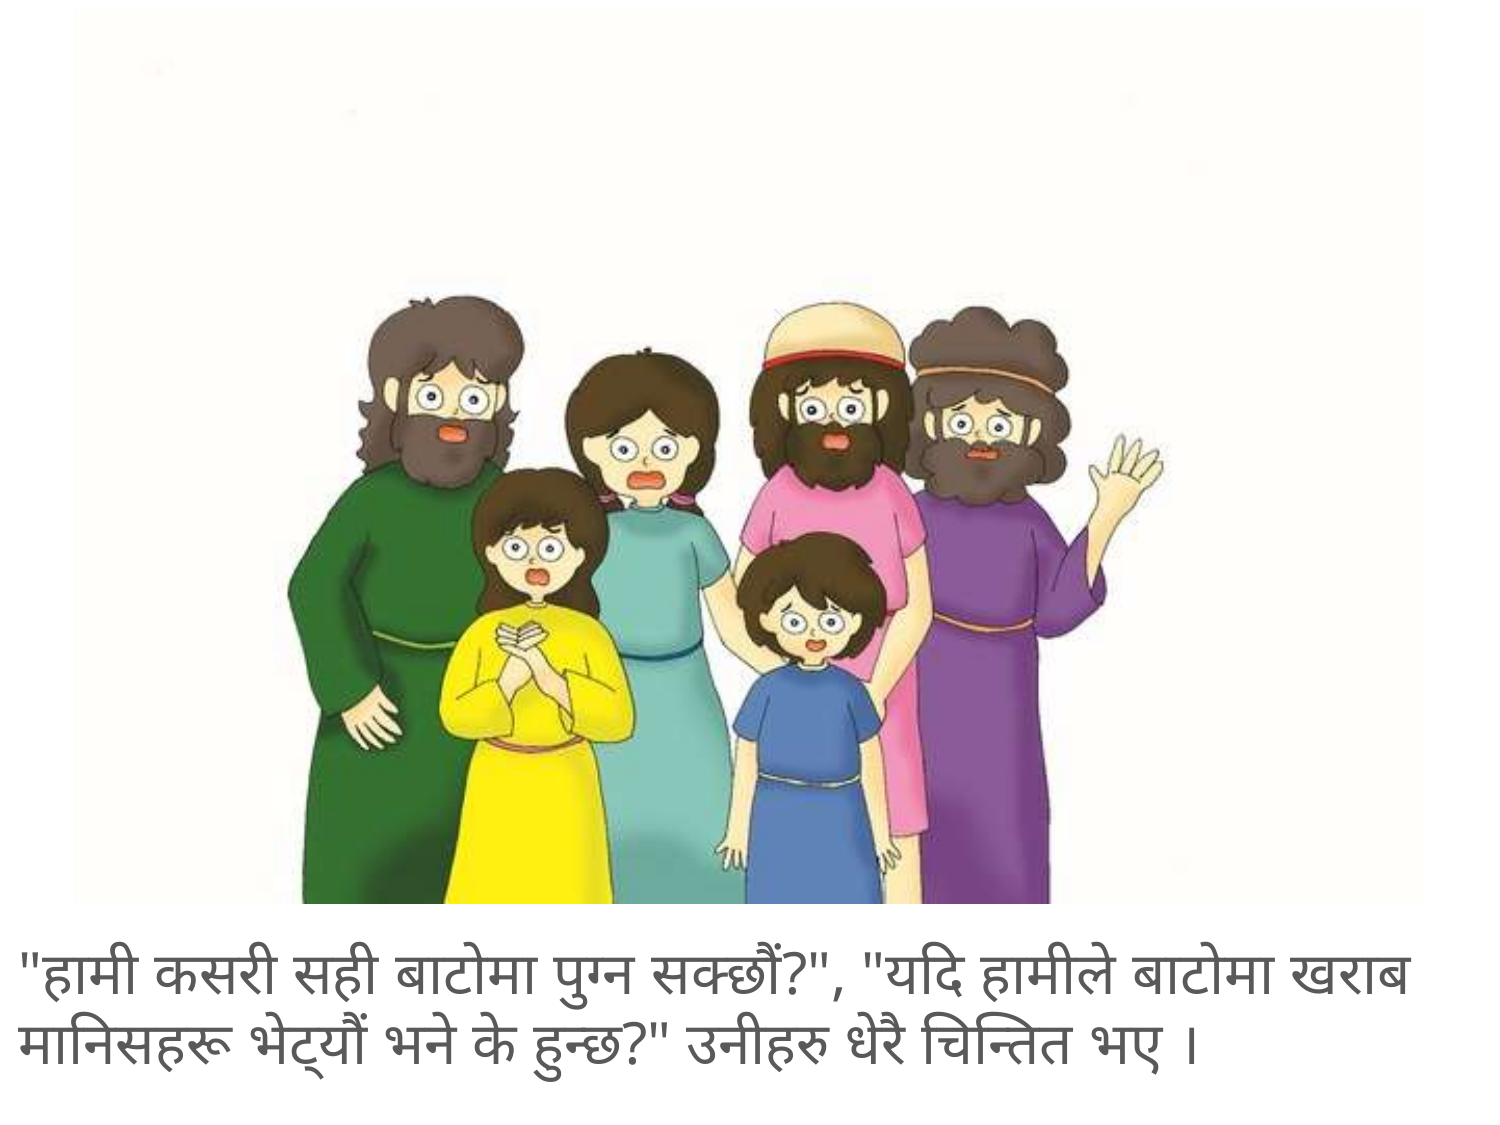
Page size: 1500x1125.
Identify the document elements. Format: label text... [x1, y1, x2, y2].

picture [74, 10, 1426, 905]
text_box "हामी कसरी सही बाटोमा पुग्न सक्छौं?", "यदि हामीले बाटोमा खराब मानिसहरू भेट्यौं भने के हुन्छ?" उनीहरु धेरै चिन्तित भए । [4, 928, 1475, 1084]
